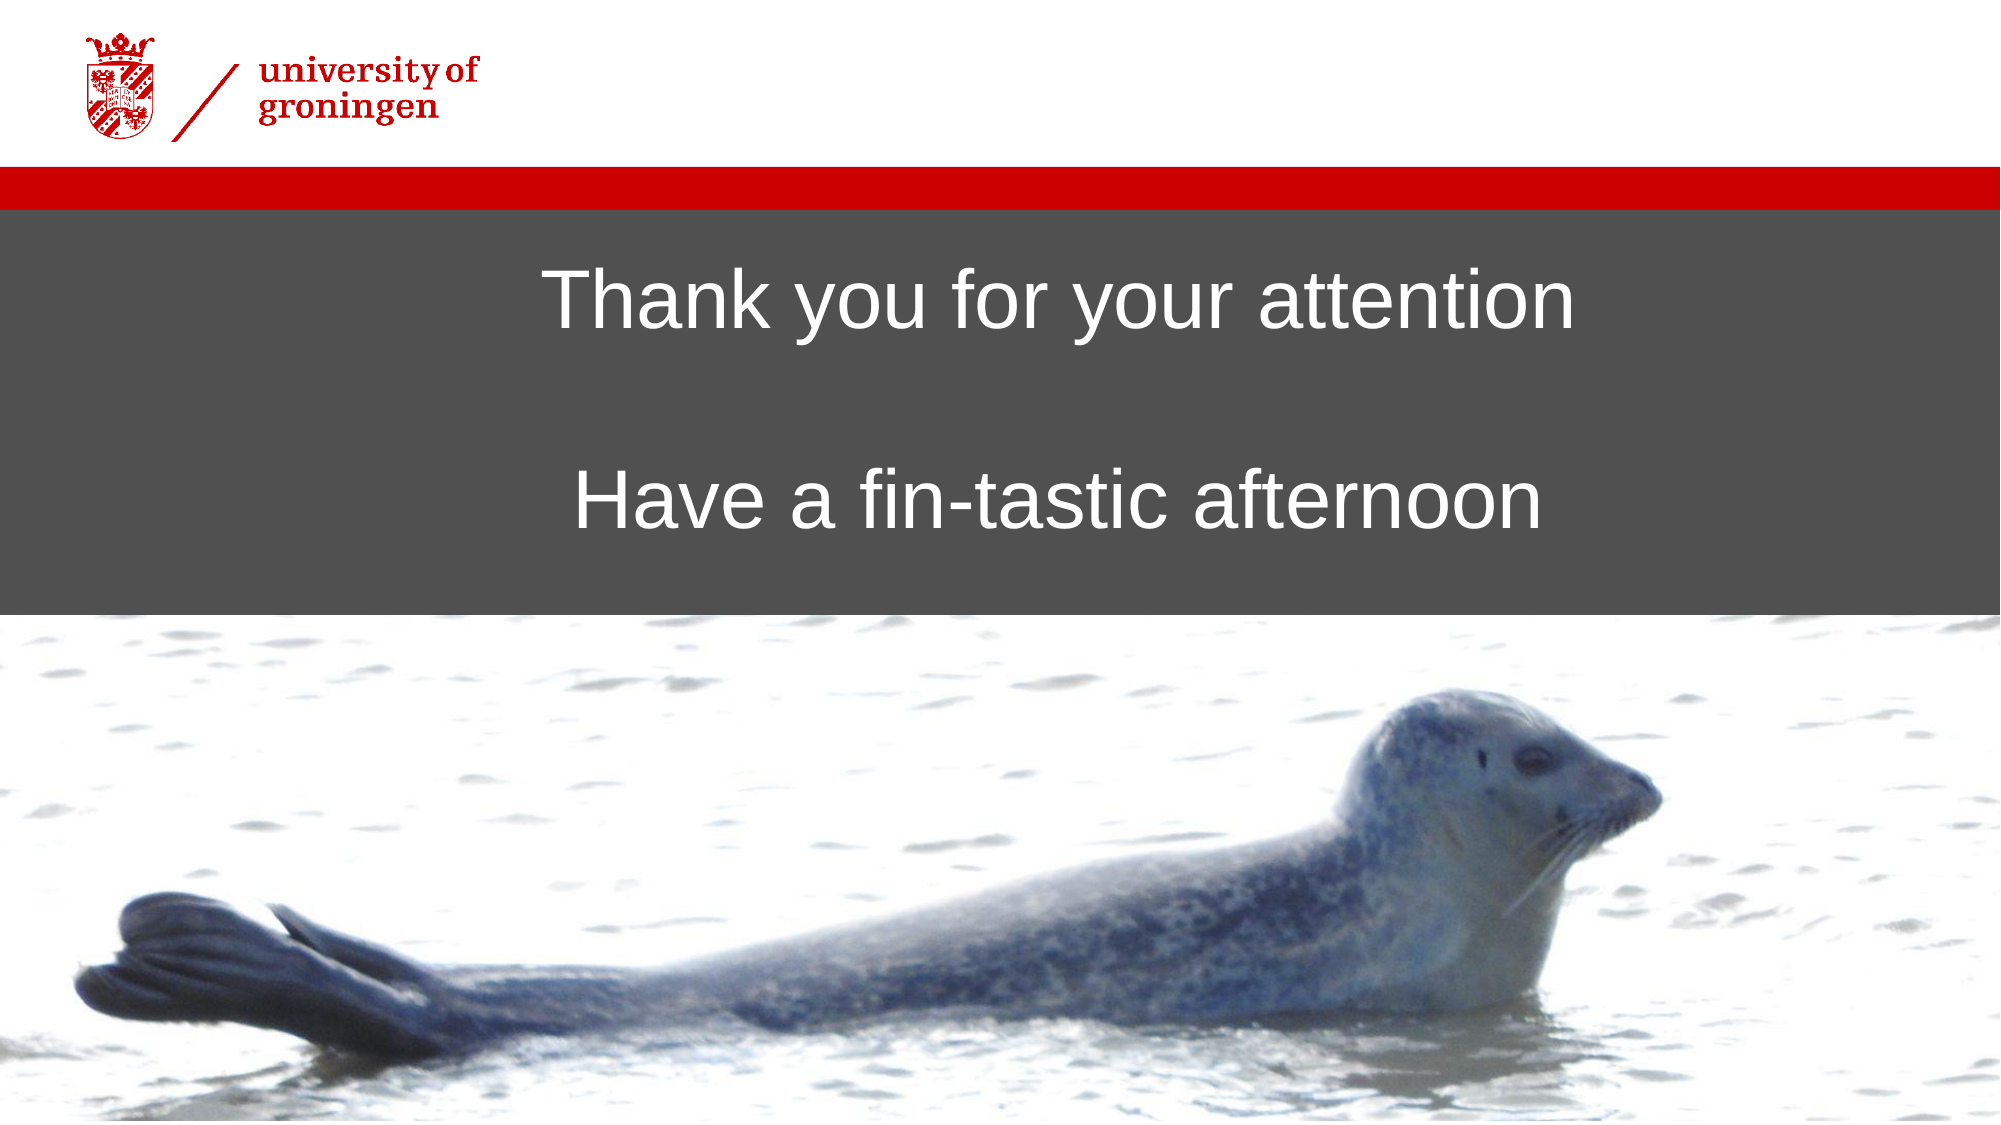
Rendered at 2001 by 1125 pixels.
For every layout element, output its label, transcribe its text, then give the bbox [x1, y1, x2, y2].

title Thank you for your attention Have a fin-tastic afternoon [0, 209, 2000, 614]
picture [0, 615, 2000, 1122]
picture [86, 33, 480, 142]
